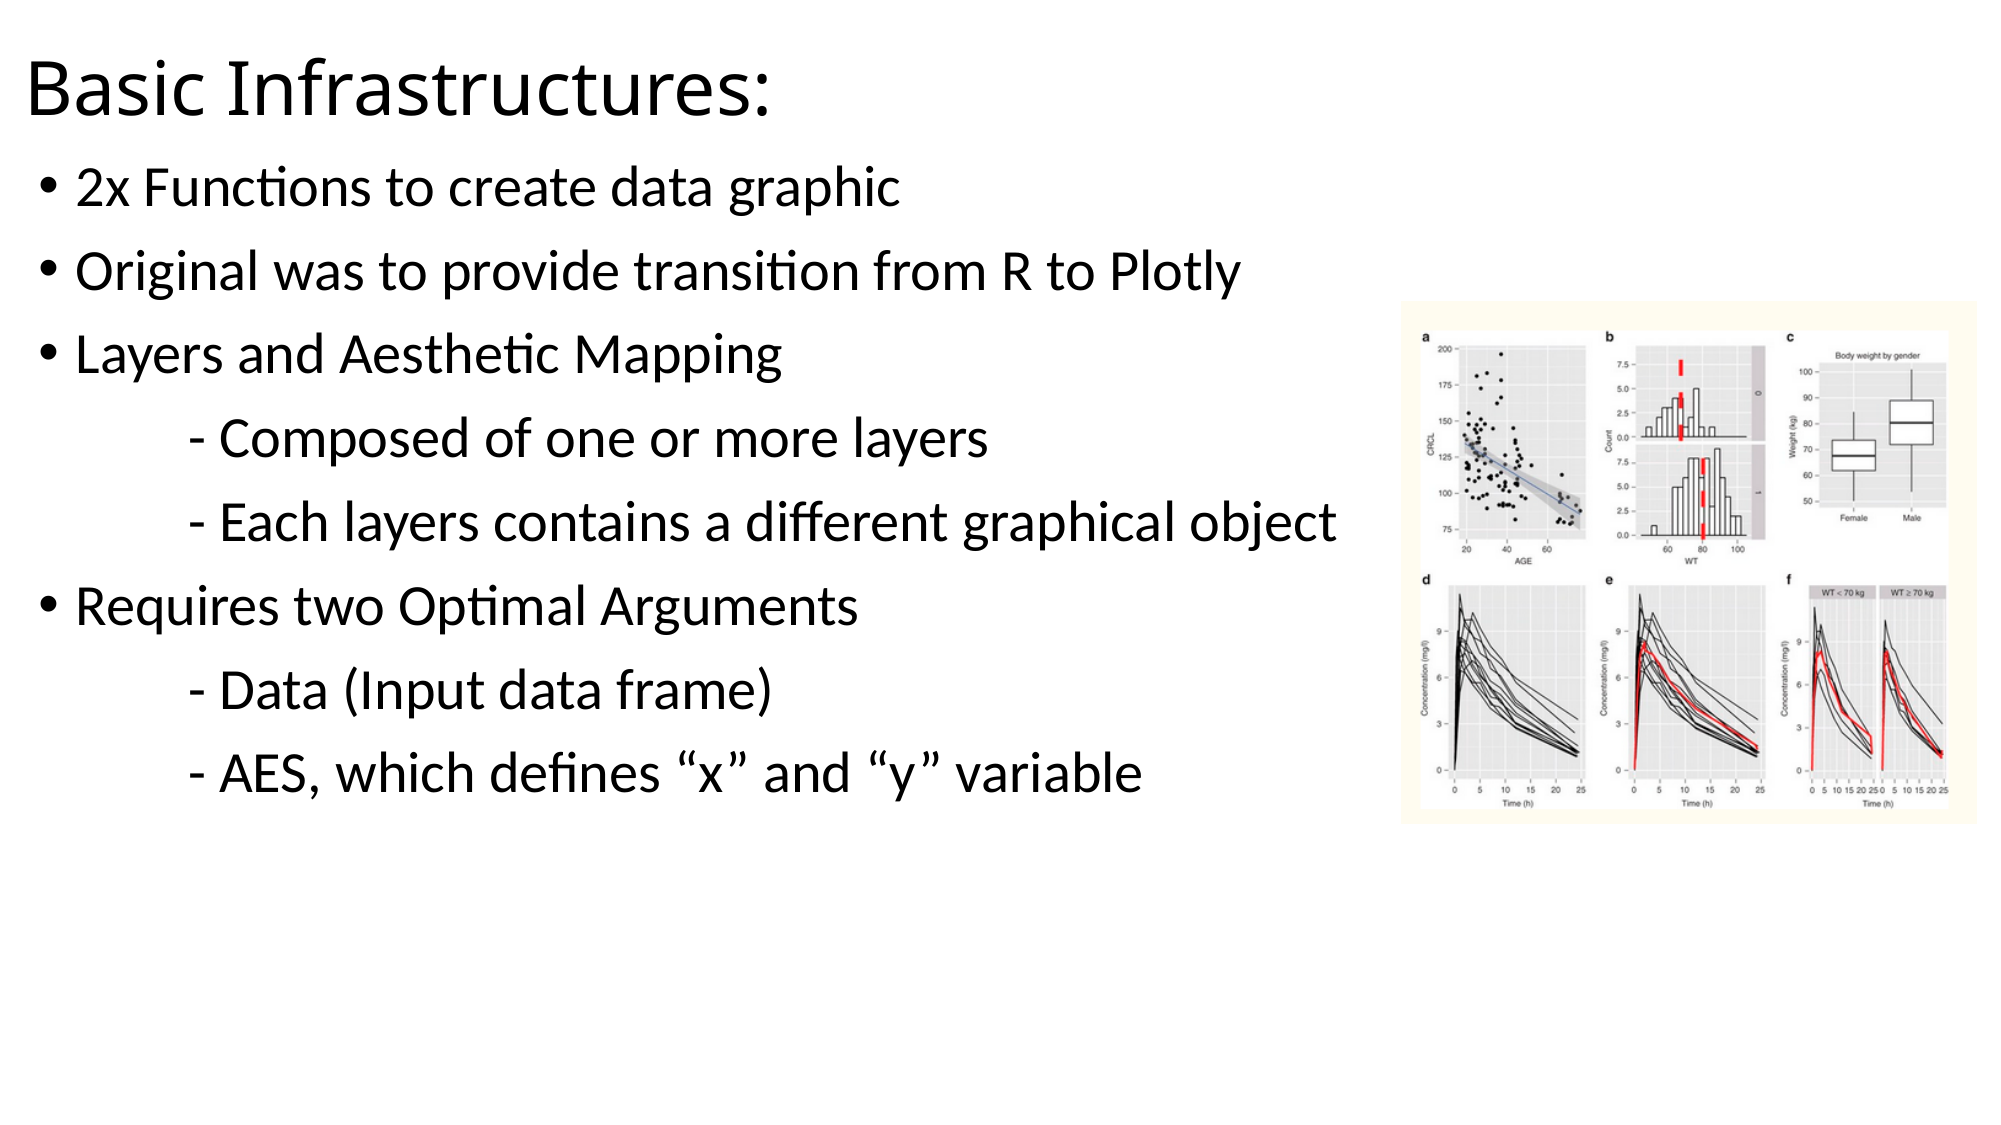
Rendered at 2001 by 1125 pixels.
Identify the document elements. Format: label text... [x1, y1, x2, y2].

picture [1401, 301, 1977, 824]
title Basic Infrastructures: [9, 9, 1063, 174]
list 2x Functions to create data graphic Original was to provide transition from R to Plotly Layers and Aesthetic Mapping - Composed of one or more layers - Each layers contains a different graphical object Requires two Optimal Arguments - Data (Input data frame) - AES, which defines “x” and “y” variable [23, 148, 1749, 1078]
